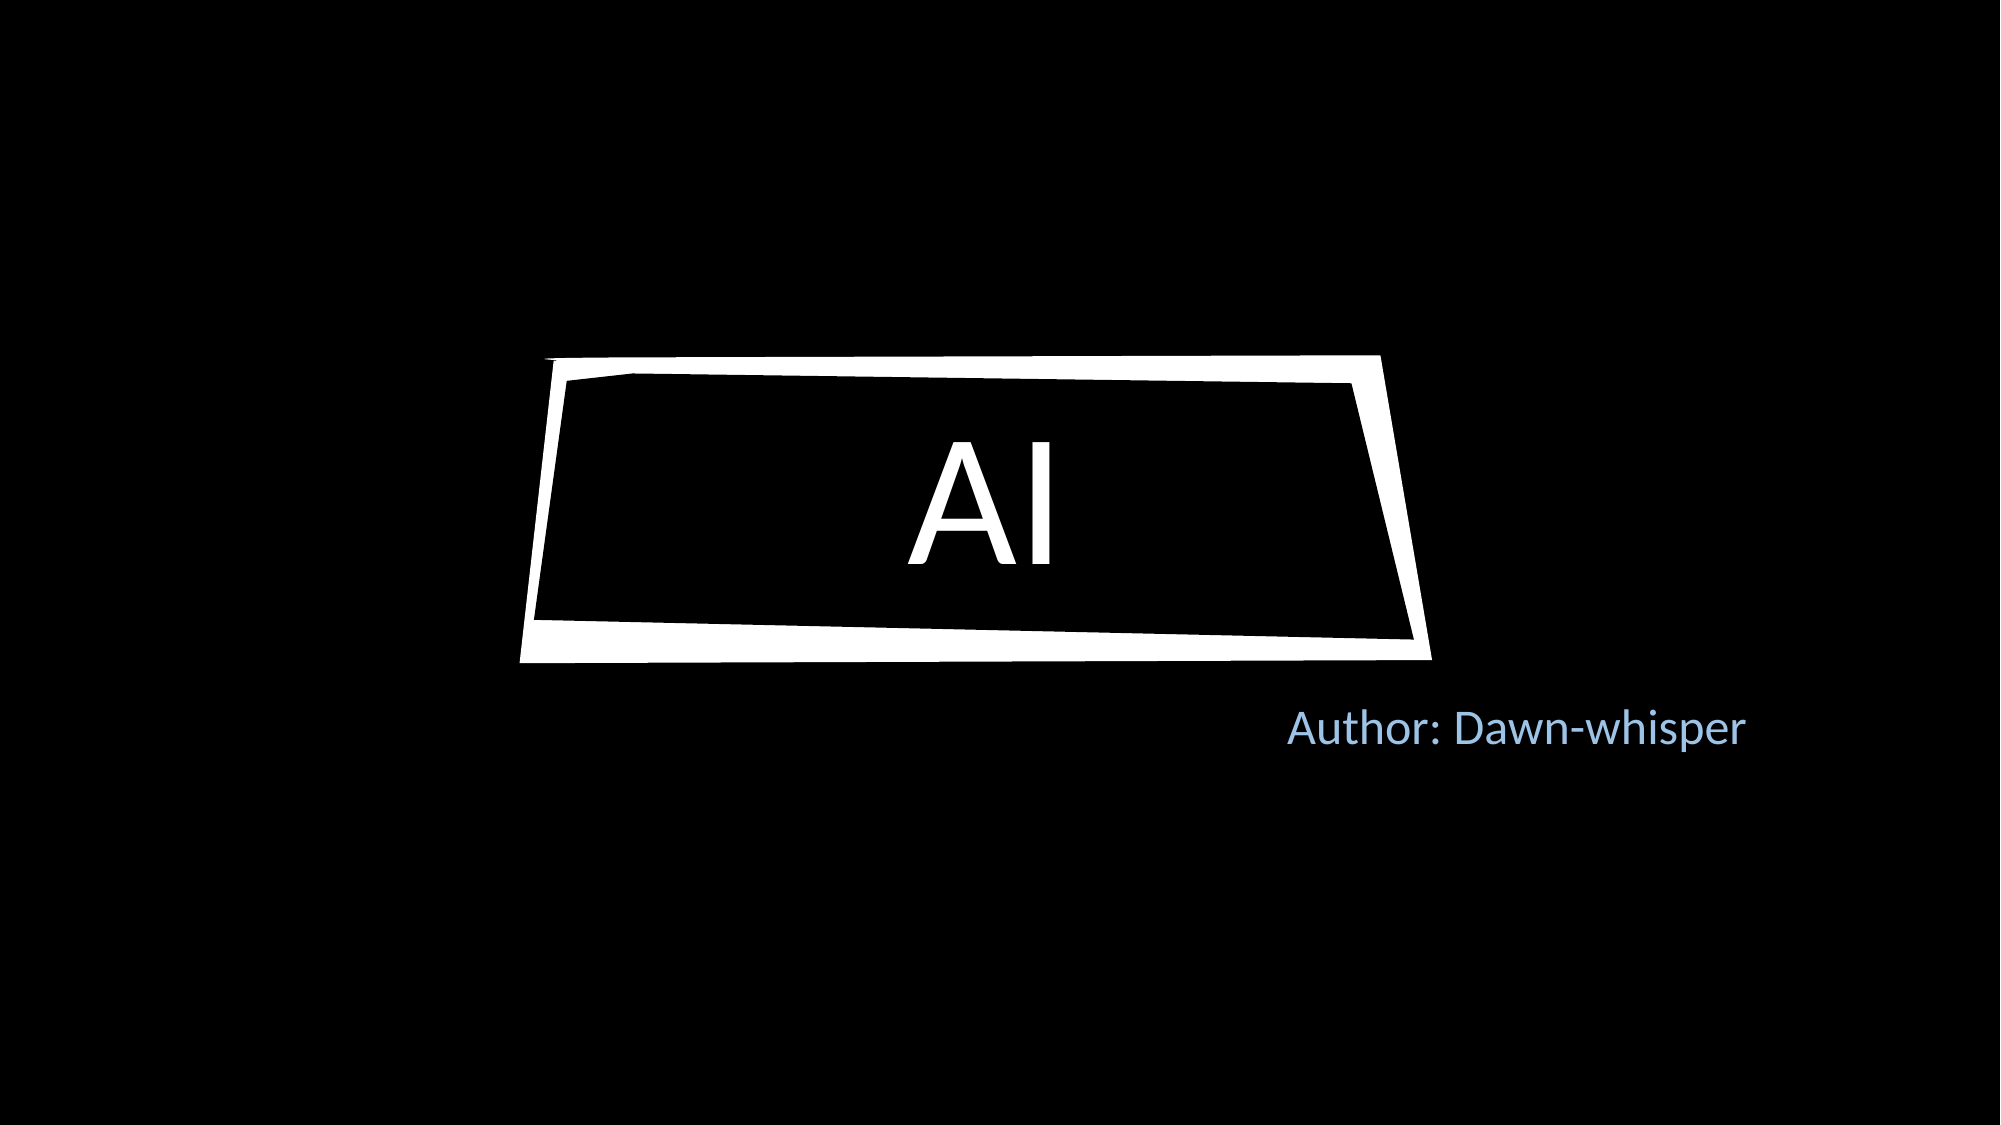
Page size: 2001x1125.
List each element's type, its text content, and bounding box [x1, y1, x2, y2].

subtitle Author: Dawn-whisper [262, 693, 1762, 966]
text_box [519, 355, 1433, 664]
